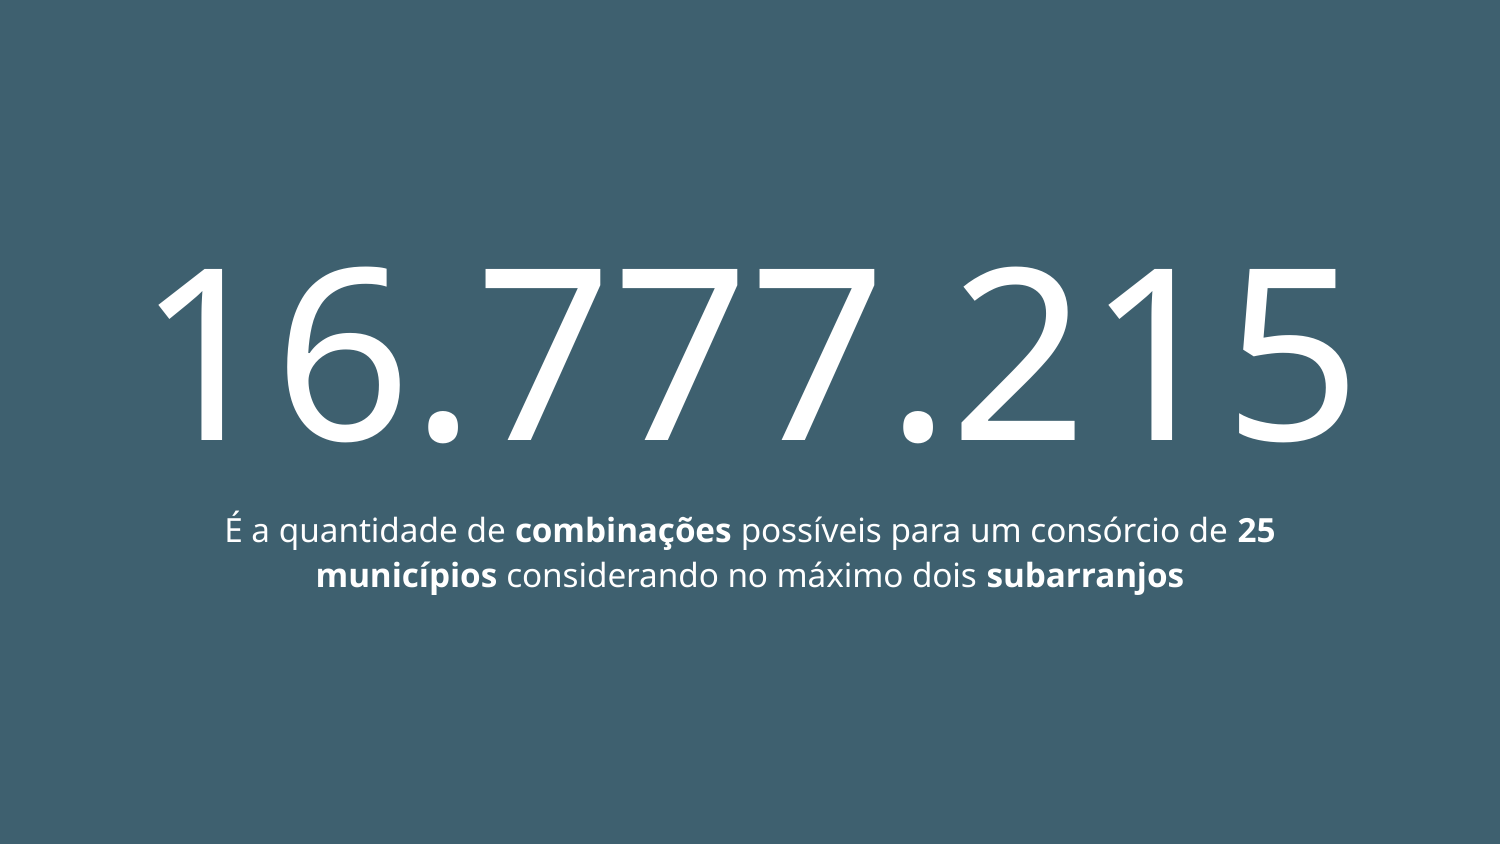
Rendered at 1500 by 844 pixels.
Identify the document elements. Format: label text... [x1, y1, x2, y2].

title É a quantidade de combinações possíveis para um consórcio de 25 municípios considerando no máximo dois subarranjos [142, 488, 1358, 611]
title 16.777.215 [51, 181, 1449, 504]
